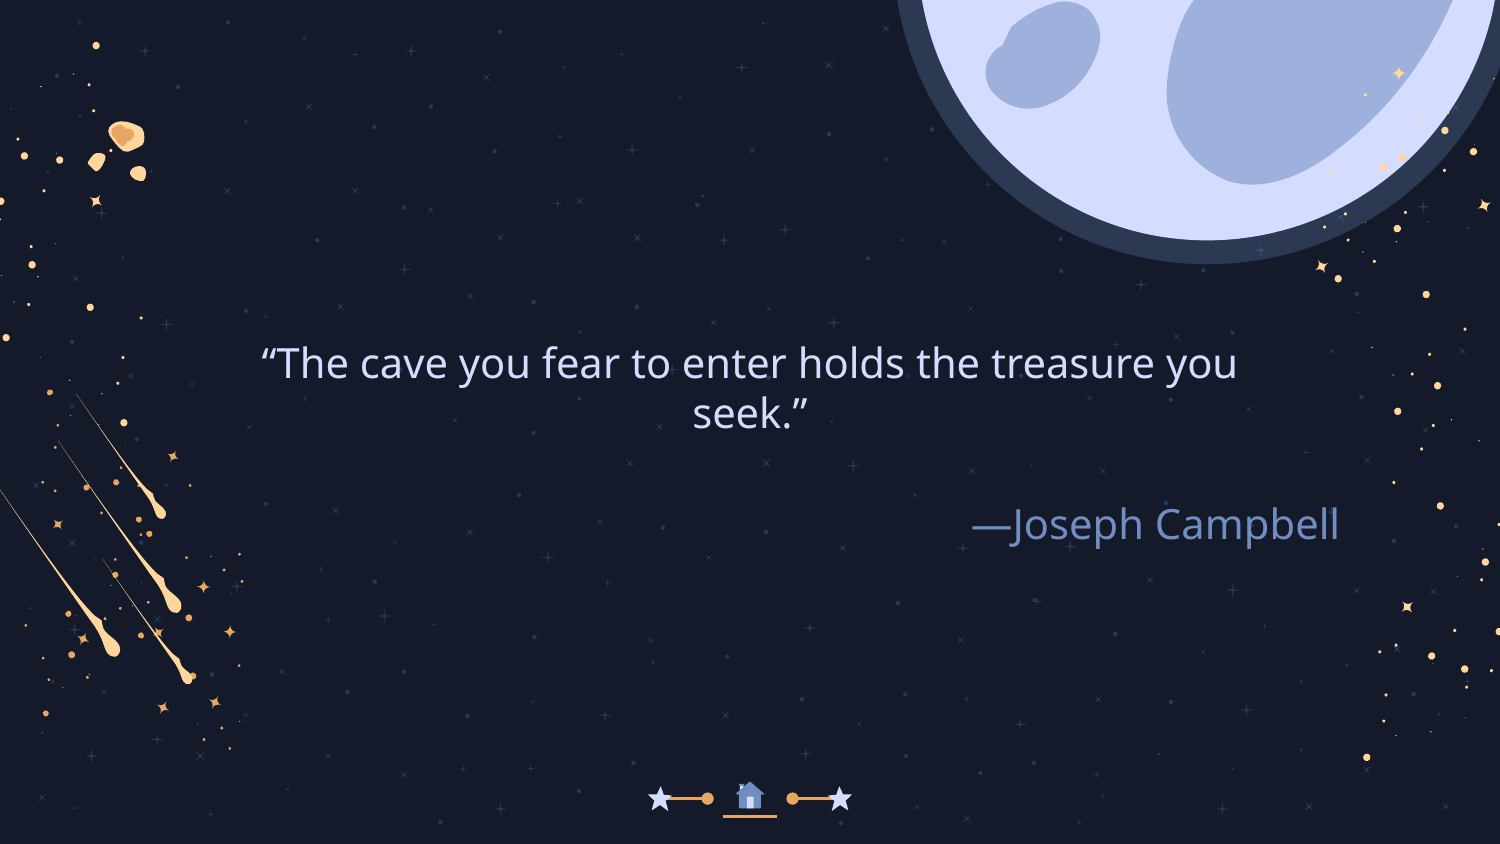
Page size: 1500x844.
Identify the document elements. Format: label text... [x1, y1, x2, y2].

text_box [639, 780, 708, 817]
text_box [792, 785, 853, 812]
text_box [722, 781, 778, 817]
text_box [647, 785, 708, 812]
subtitle “The cave you fear to enter holds the treasure you seek.” [228, 299, 1272, 475]
title —Joseph Campbell [934, 483, 1378, 606]
text_box [792, 780, 861, 817]
